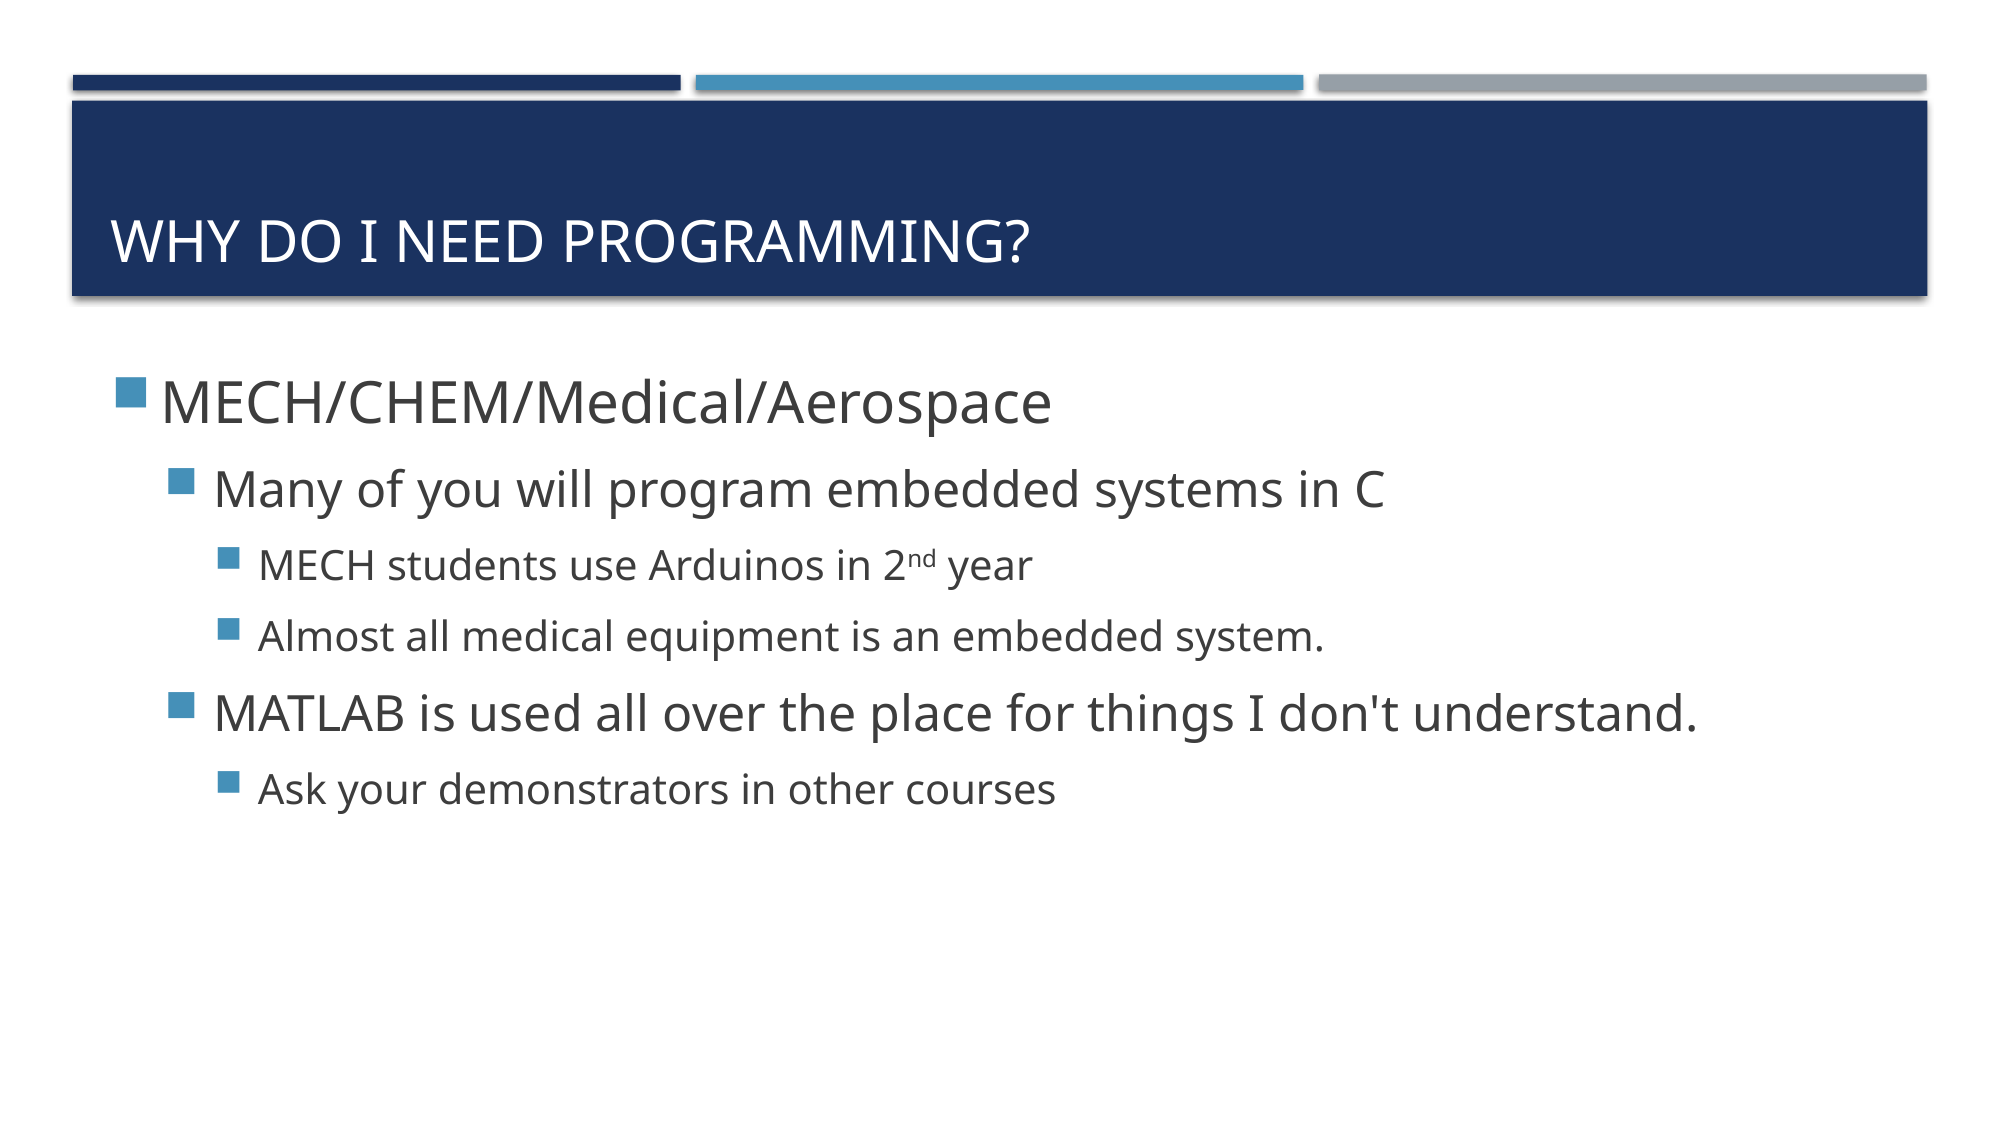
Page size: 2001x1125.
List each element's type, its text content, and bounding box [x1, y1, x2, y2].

list MECH/CHEM/Medical/Aerospace Many of you will program embedded systems in C MECH students use Arduinos in 2nd year Almost all medical equipment is an embedded system. MATLAB is used all over the place for things I don't understand. Ask your demonstrators in other courses [95, 357, 1905, 962]
title Why do I need programming? [95, 115, 1905, 282]
